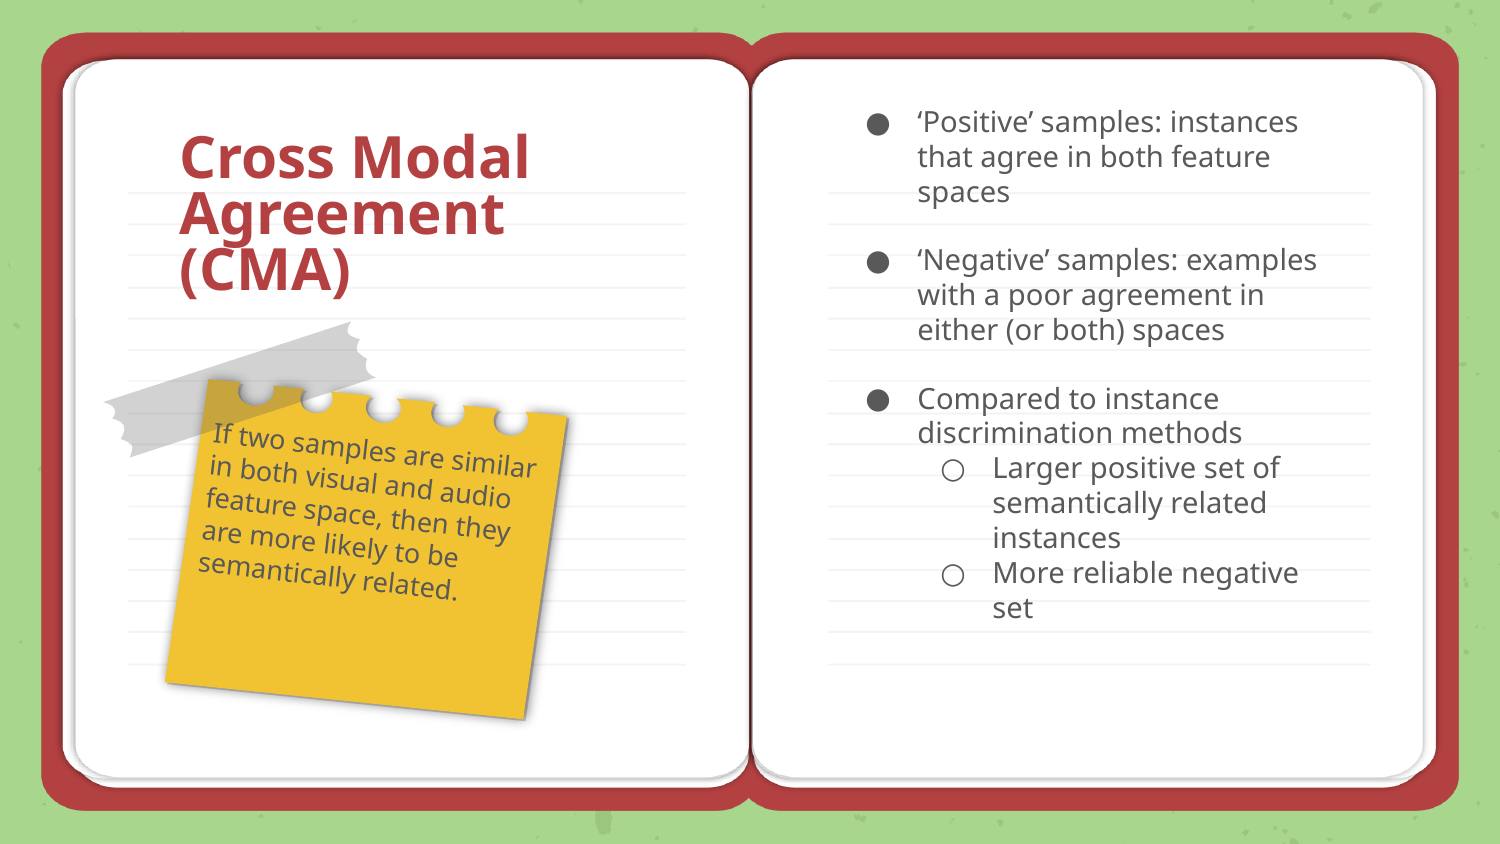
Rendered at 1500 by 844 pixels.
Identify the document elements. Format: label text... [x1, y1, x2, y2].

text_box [102, 321, 570, 722]
list ‘Positive’ samples: instances that agree in both feature spaces ‘Negative’ samples: examples with a poor agreement in either (or both) spaces Compared to instance discrimination methods Larger positive set of semantically related instances More reliable negative set [827, 88, 1357, 756]
picture [41, 32, 1459, 811]
title Cross Modal Agreement (CMA) [164, 119, 602, 311]
